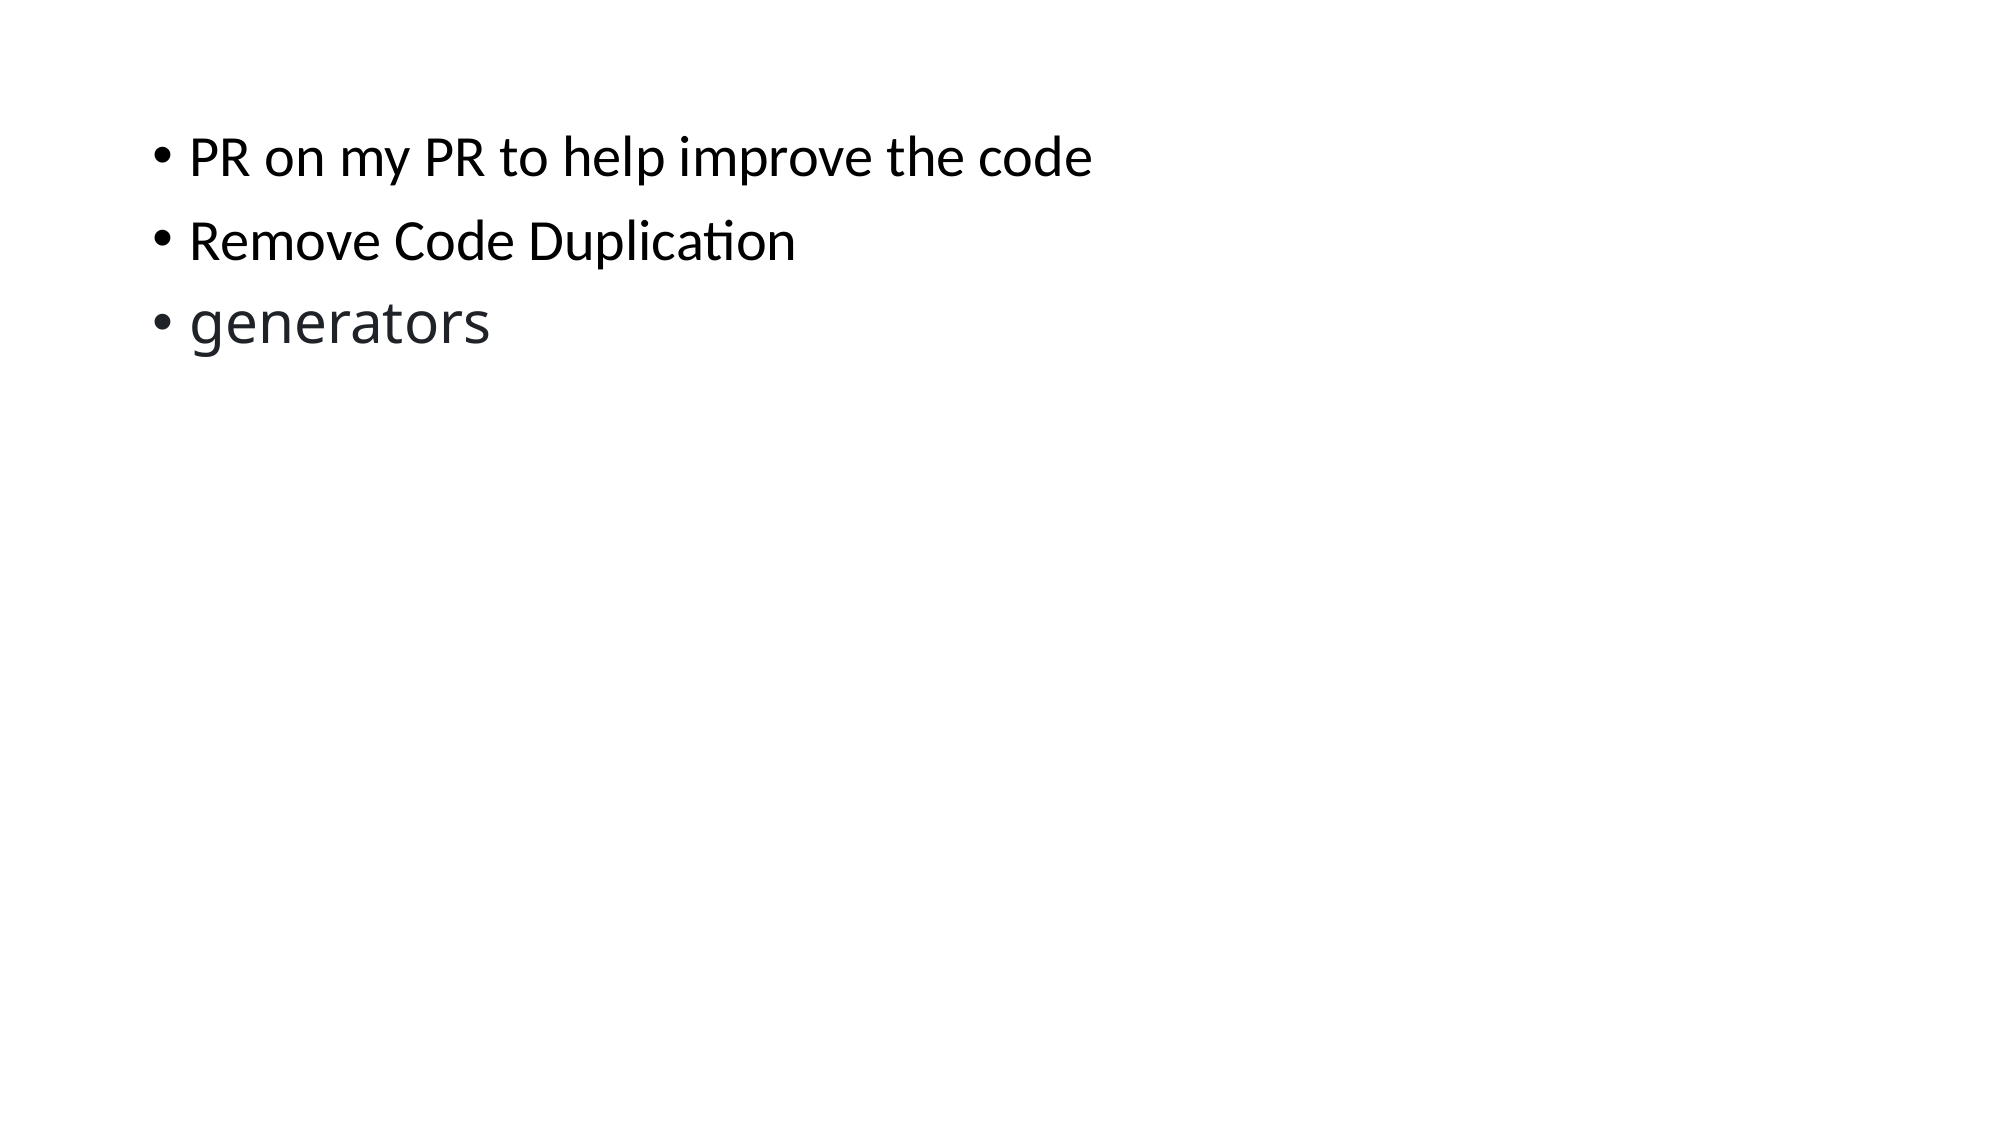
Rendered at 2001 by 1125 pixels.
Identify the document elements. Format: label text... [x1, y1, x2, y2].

list PR on my PR to help improve the code Remove Code Duplication generators [137, 118, 1863, 833]
